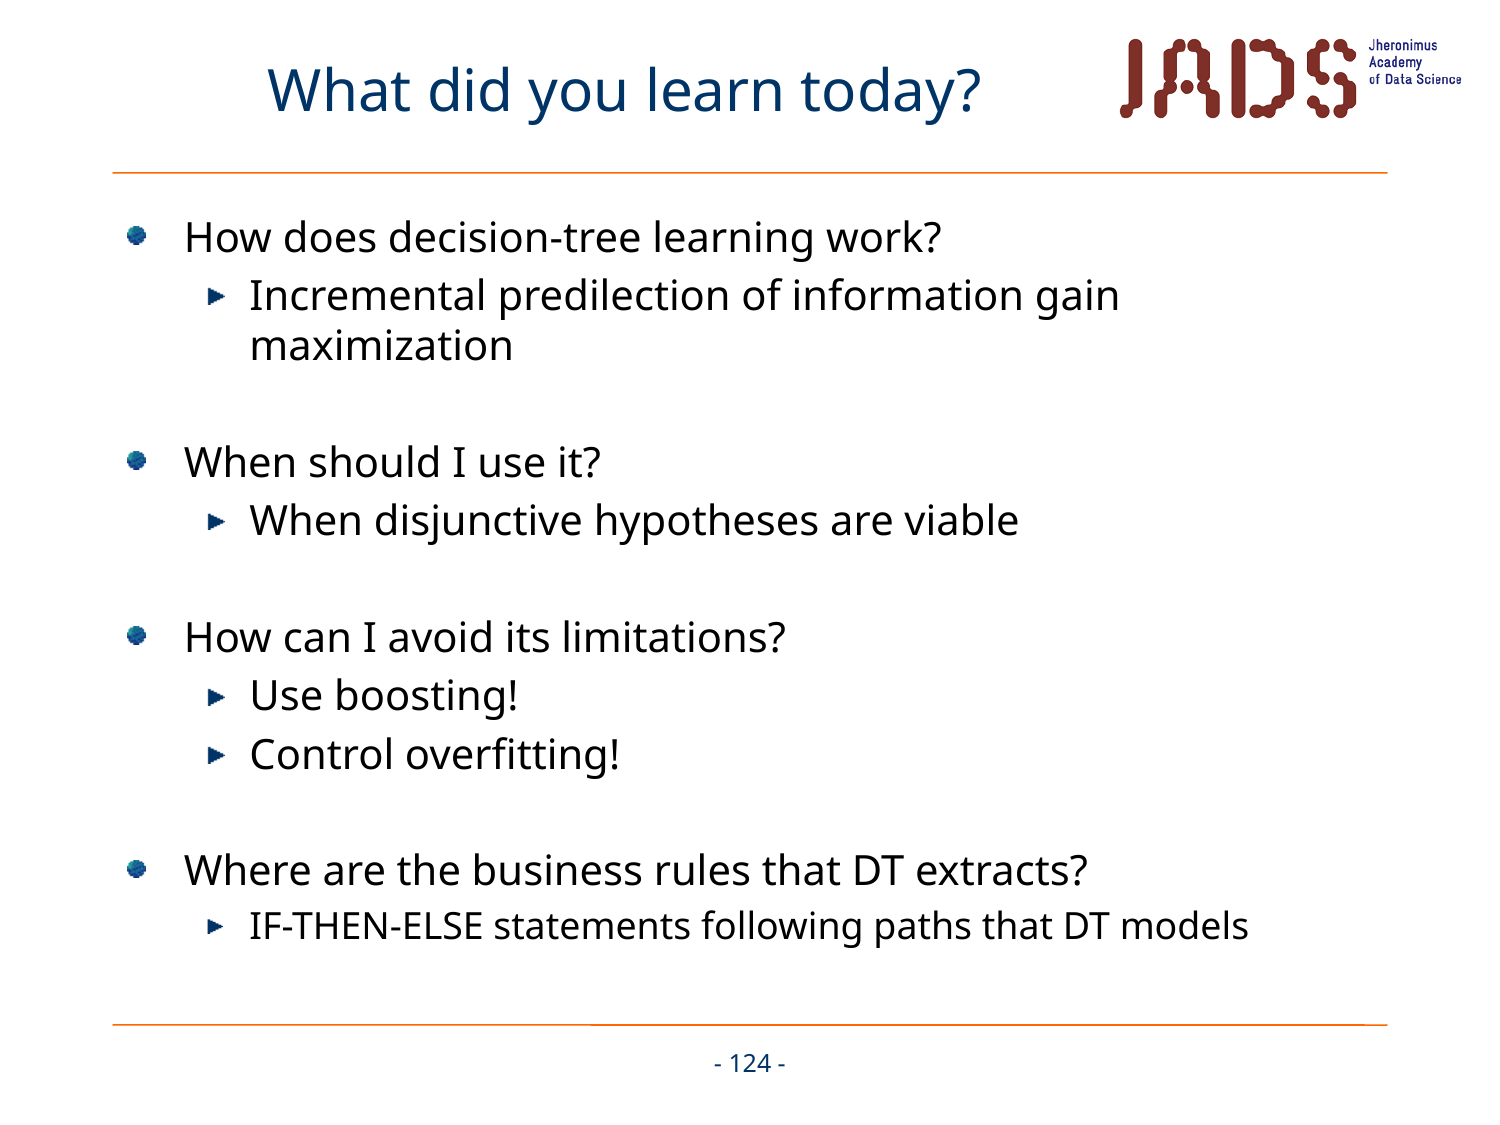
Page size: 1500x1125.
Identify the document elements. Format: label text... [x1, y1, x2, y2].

picture [127, 226, 146, 245]
slide_number - 124 - [670, 1039, 830, 1078]
picture [202, 508, 225, 530]
picture [127, 626, 146, 645]
picture [1080, 0, 1500, 157]
list How does decision-tree learning work? Incremental predilection of information gain maximization When should I use it? When disjunctive hypotheses are viable How can I avoid its limitations? Use boosting! Control overfitting! Where are the business rules that DT extracts? IF-THEN-ELSE statements following paths that DT models [112, 203, 1388, 988]
picture [202, 282, 225, 305]
picture [127, 860, 146, 878]
picture [202, 741, 225, 764]
picture [202, 914, 223, 934]
title What did you learn today? [252, 19, 1185, 157]
picture [127, 451, 146, 470]
picture [202, 683, 225, 706]
